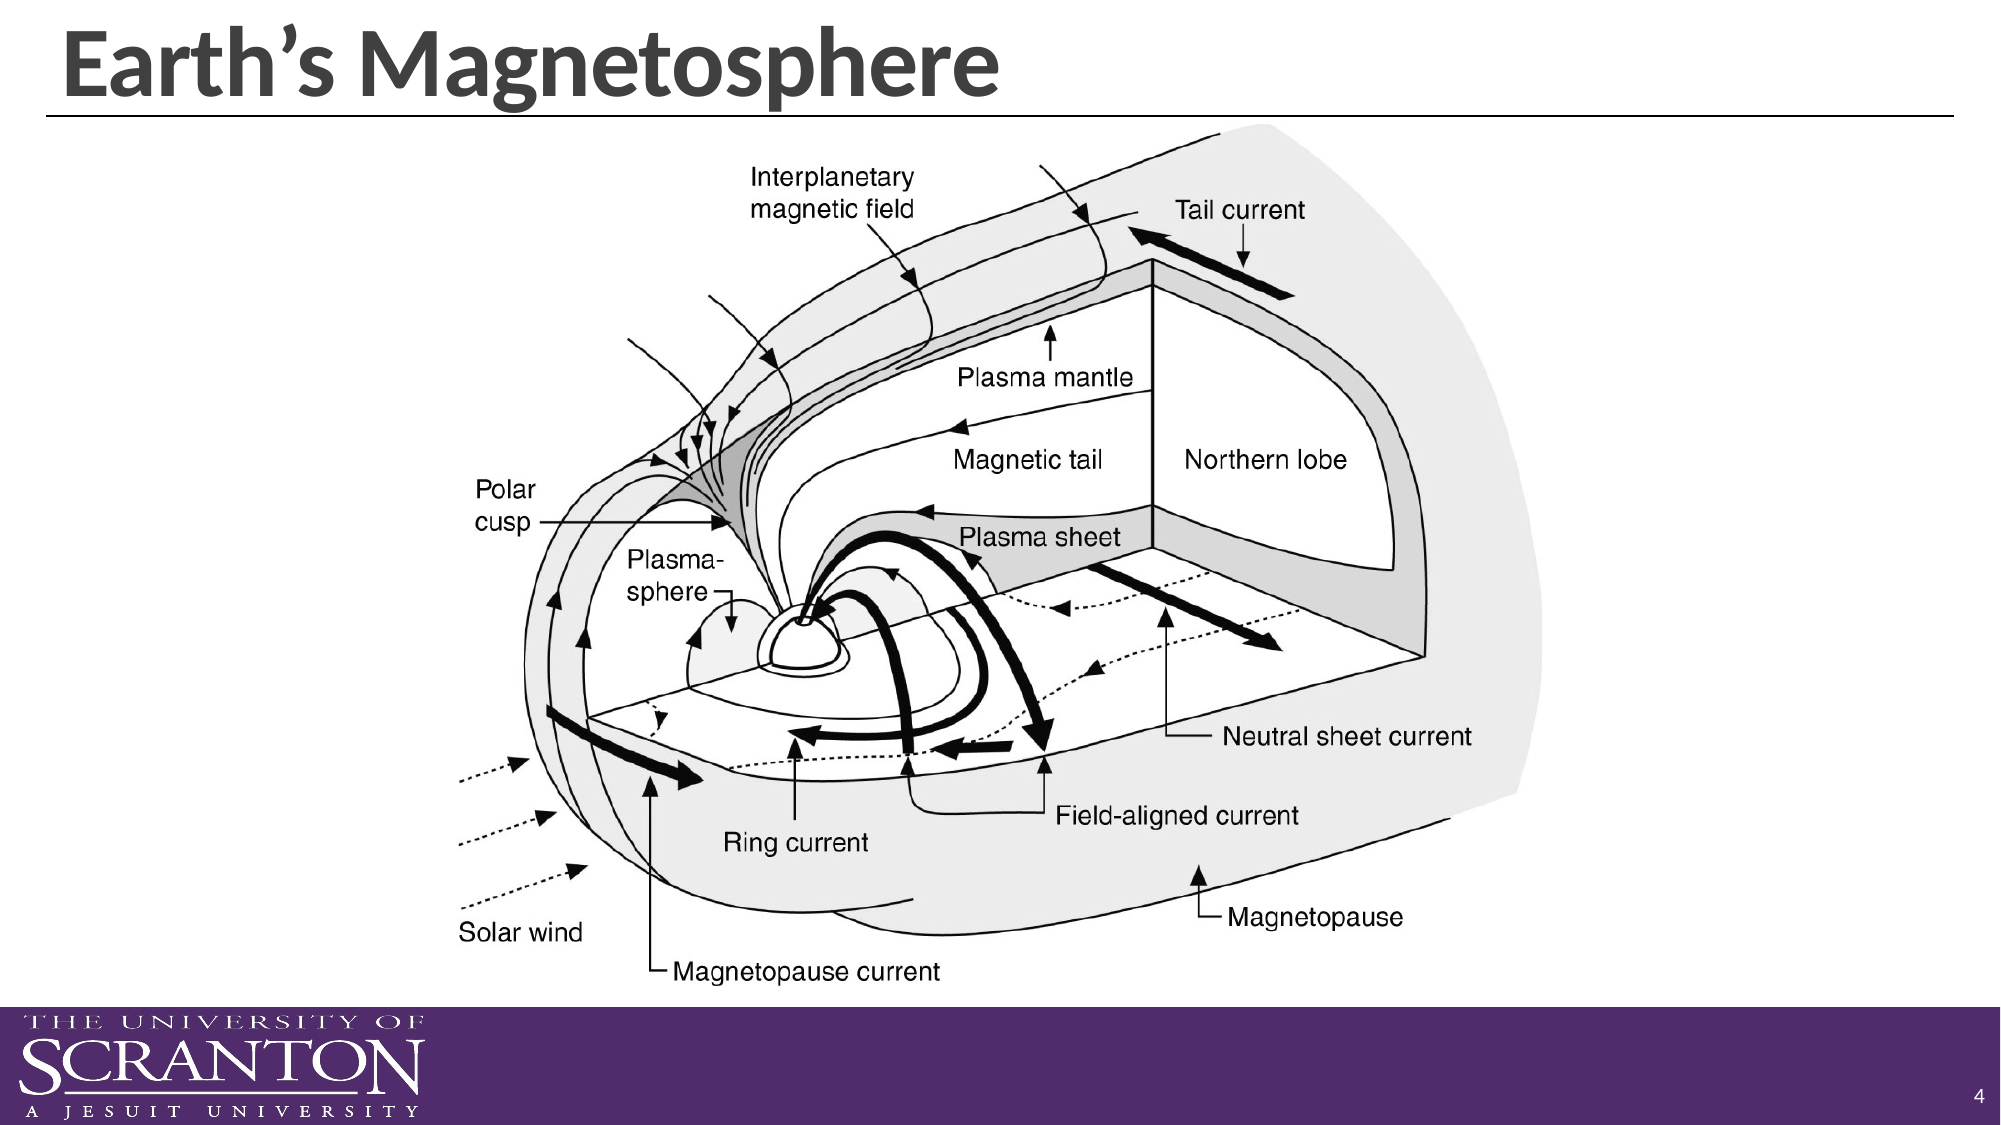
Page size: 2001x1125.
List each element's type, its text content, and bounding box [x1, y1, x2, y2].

picture [19, 1015, 425, 1120]
title Earth’s Magnetosphere [46, 7, 1954, 125]
picture [457, 123, 1543, 986]
